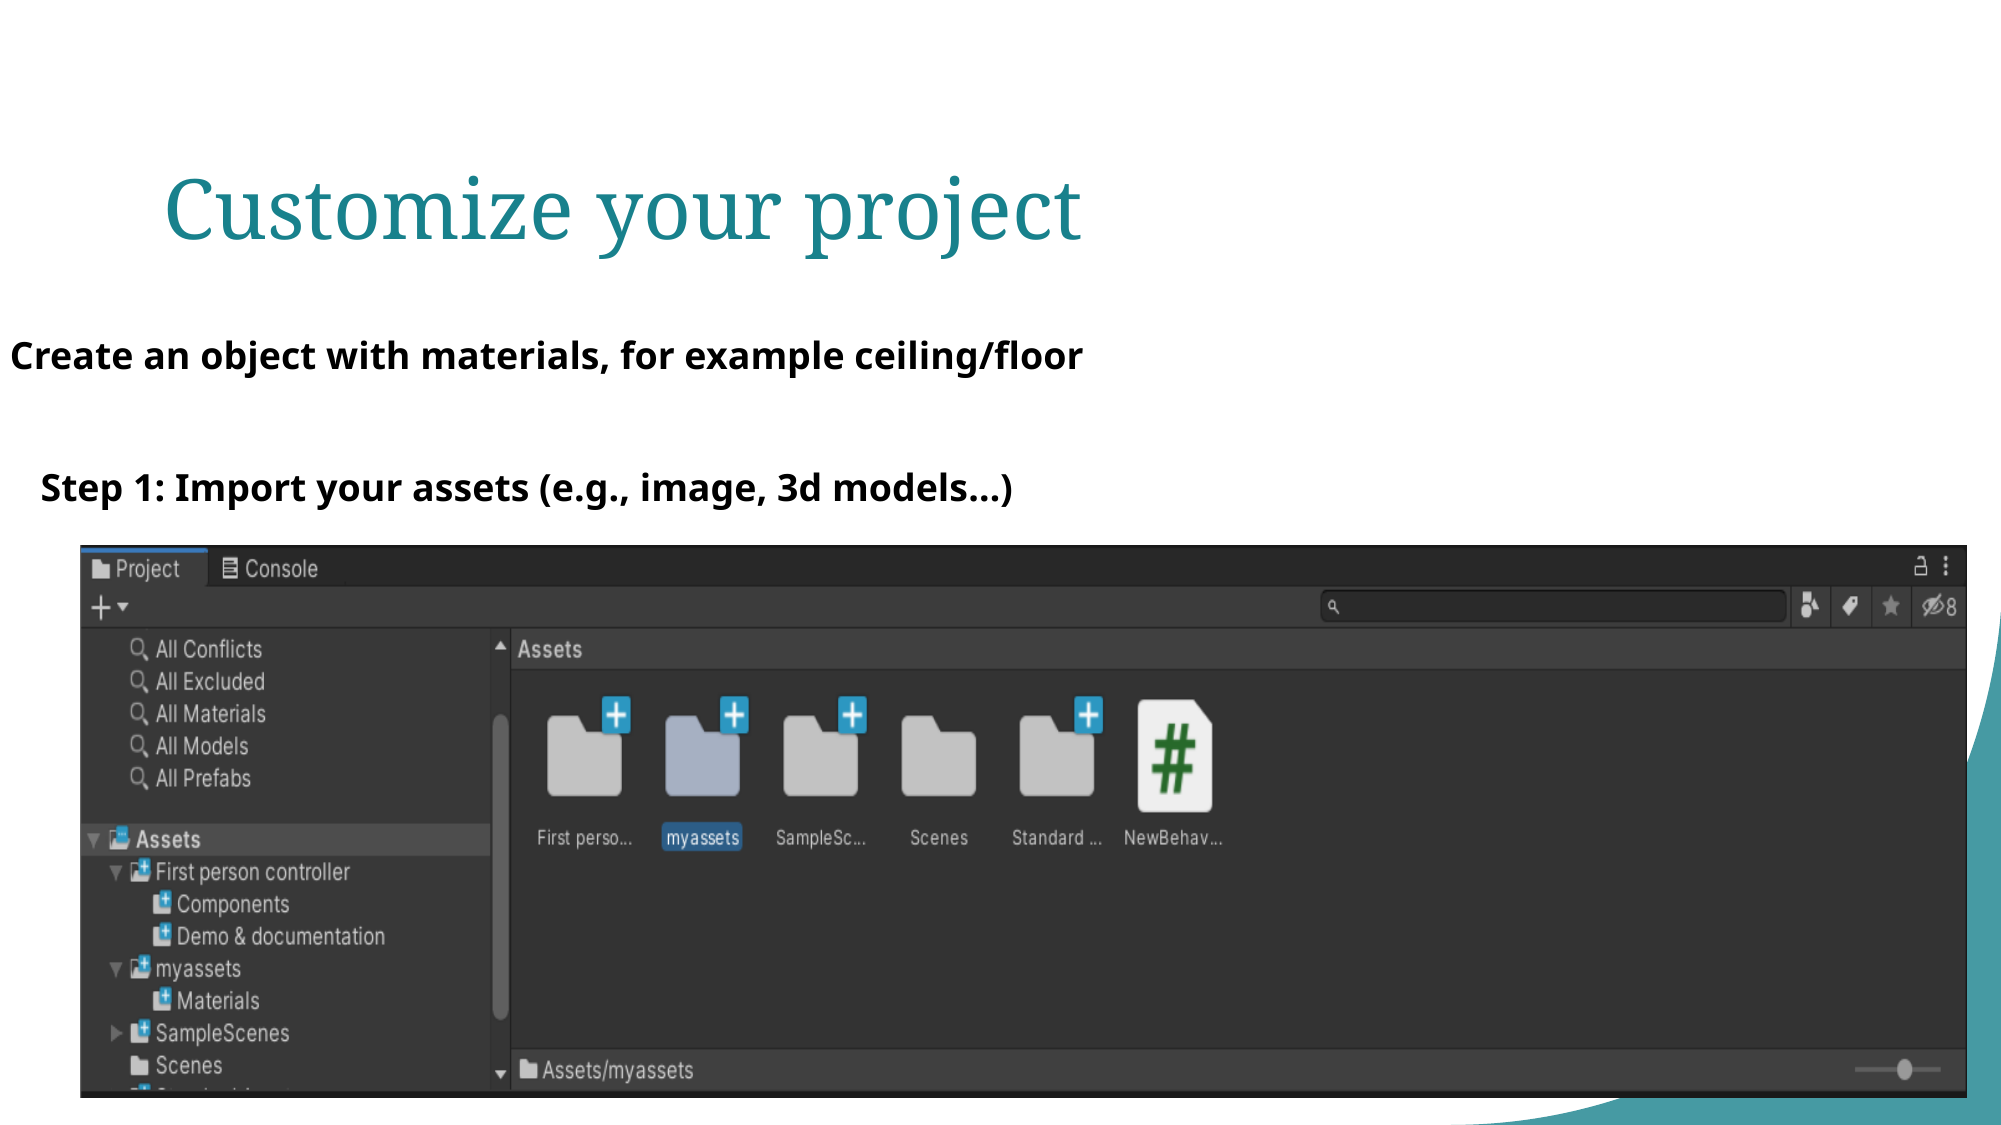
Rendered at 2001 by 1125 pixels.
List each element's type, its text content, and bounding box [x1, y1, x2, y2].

picture [80, 545, 1967, 1098]
text_box Step 1: Import your assets (e.g., image, 3d models…) [25, 456, 1029, 517]
text_box Create an object with materials, for example ceiling/floor [0, 324, 1100, 385]
title Customize your project [148, 96, 1775, 315]
